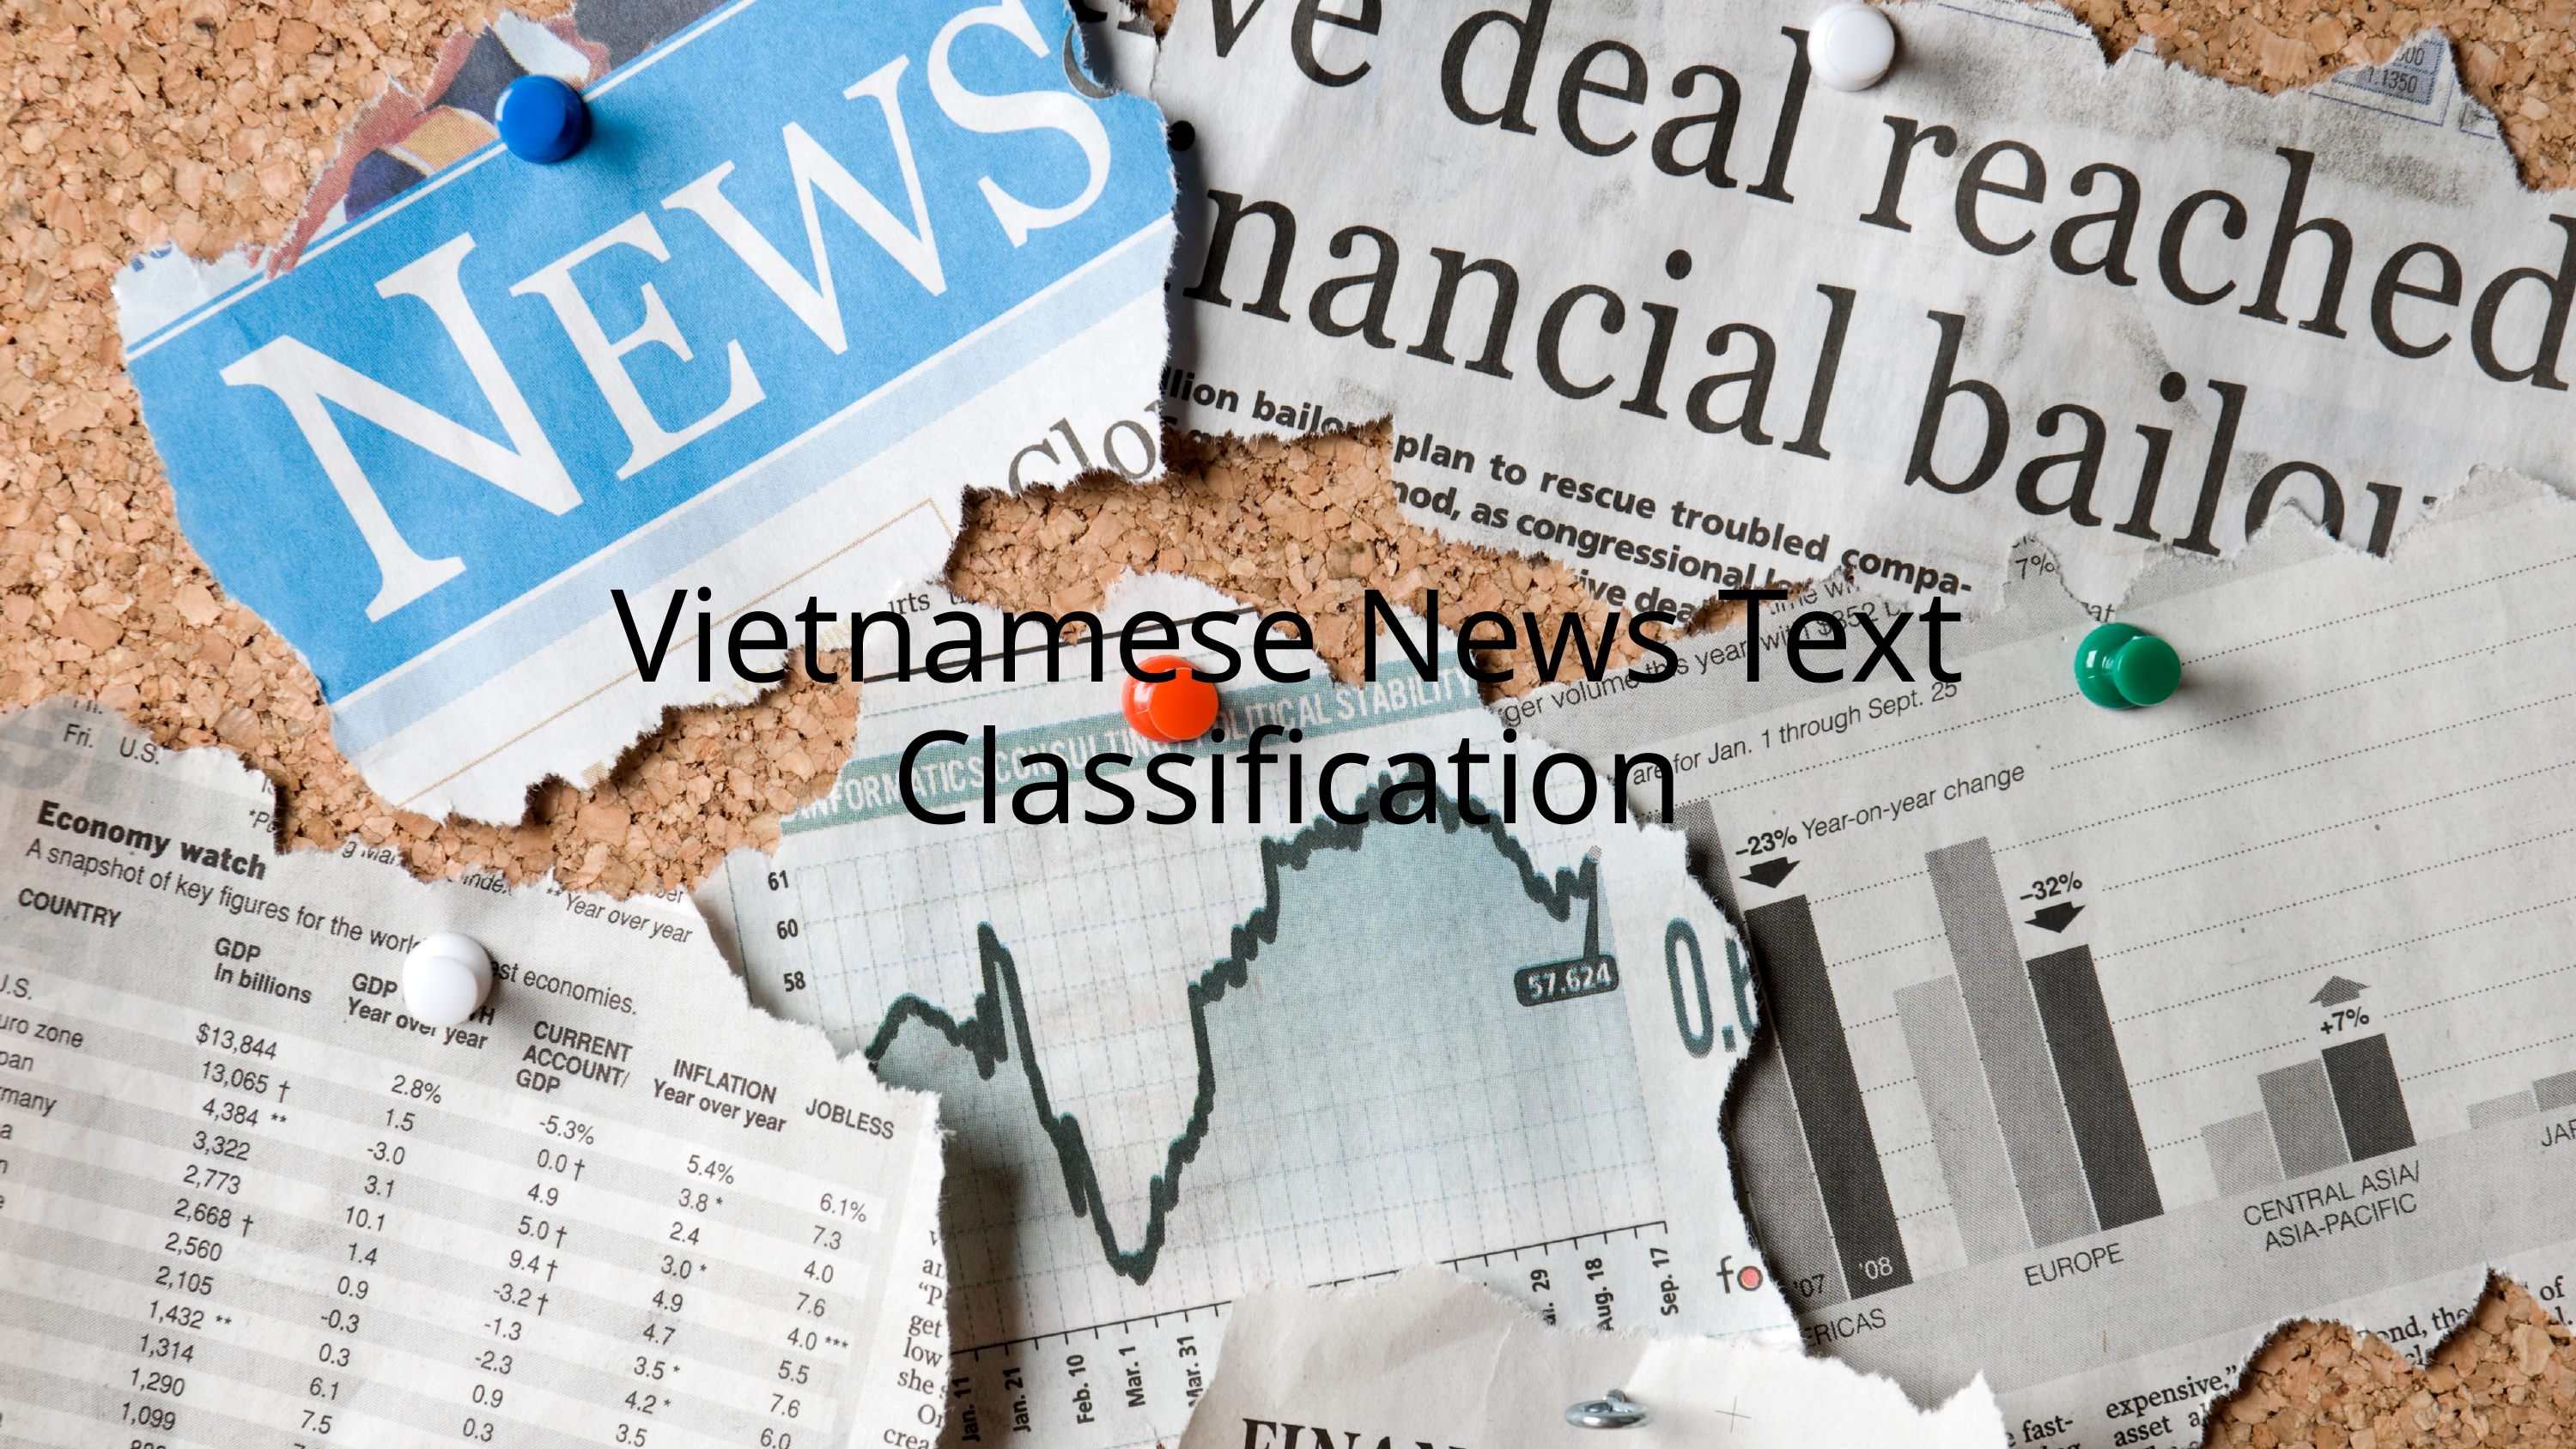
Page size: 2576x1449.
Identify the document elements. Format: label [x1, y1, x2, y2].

text_box [0, 0, 2576, 1449]
